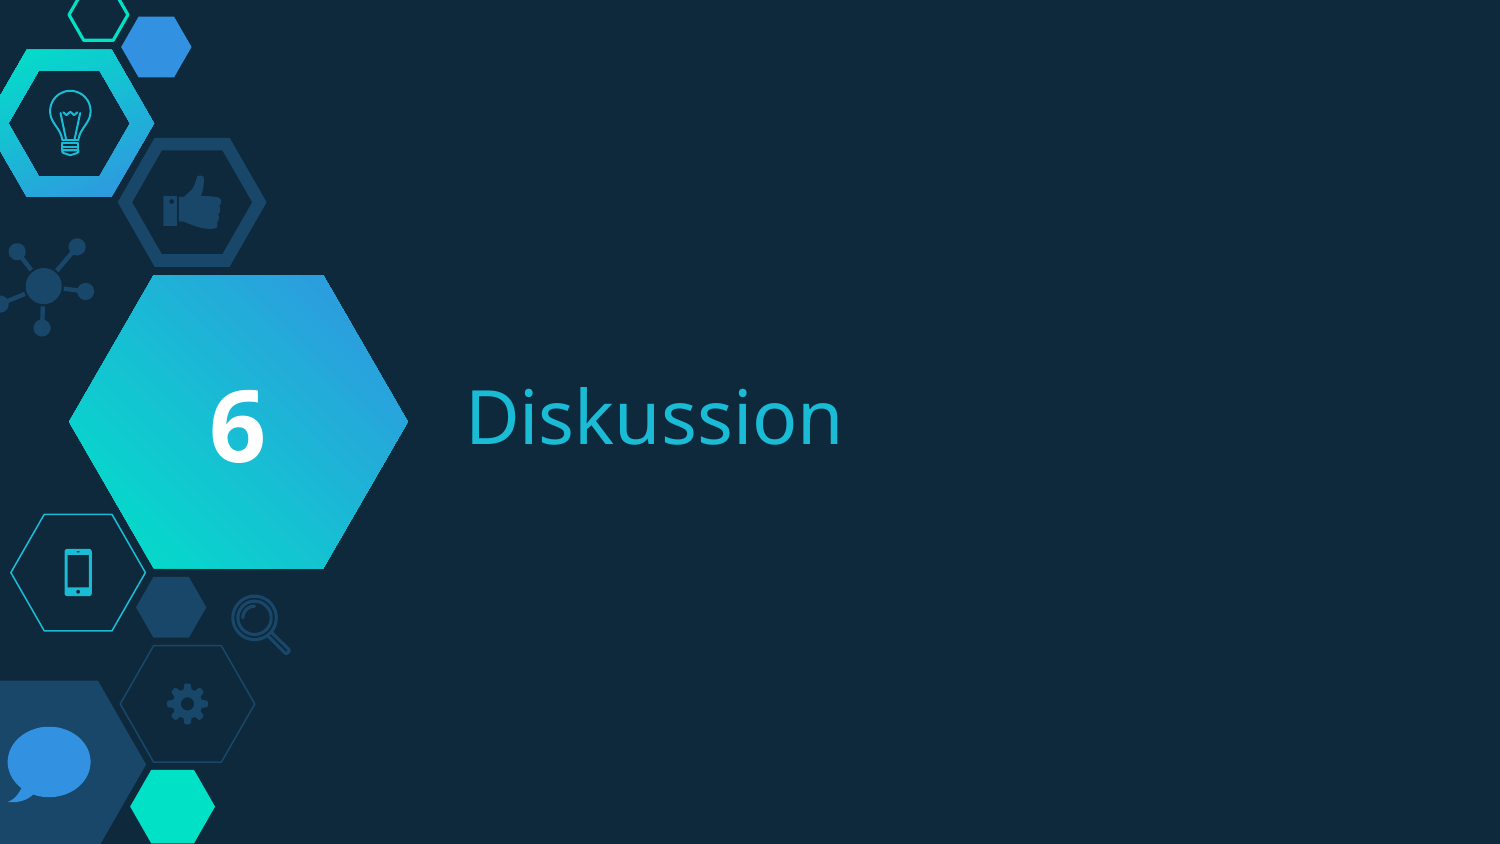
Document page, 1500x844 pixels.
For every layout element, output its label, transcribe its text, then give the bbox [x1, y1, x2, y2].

title Diskussion [450, 284, 1375, 475]
text_box 6 [66, 274, 410, 571]
